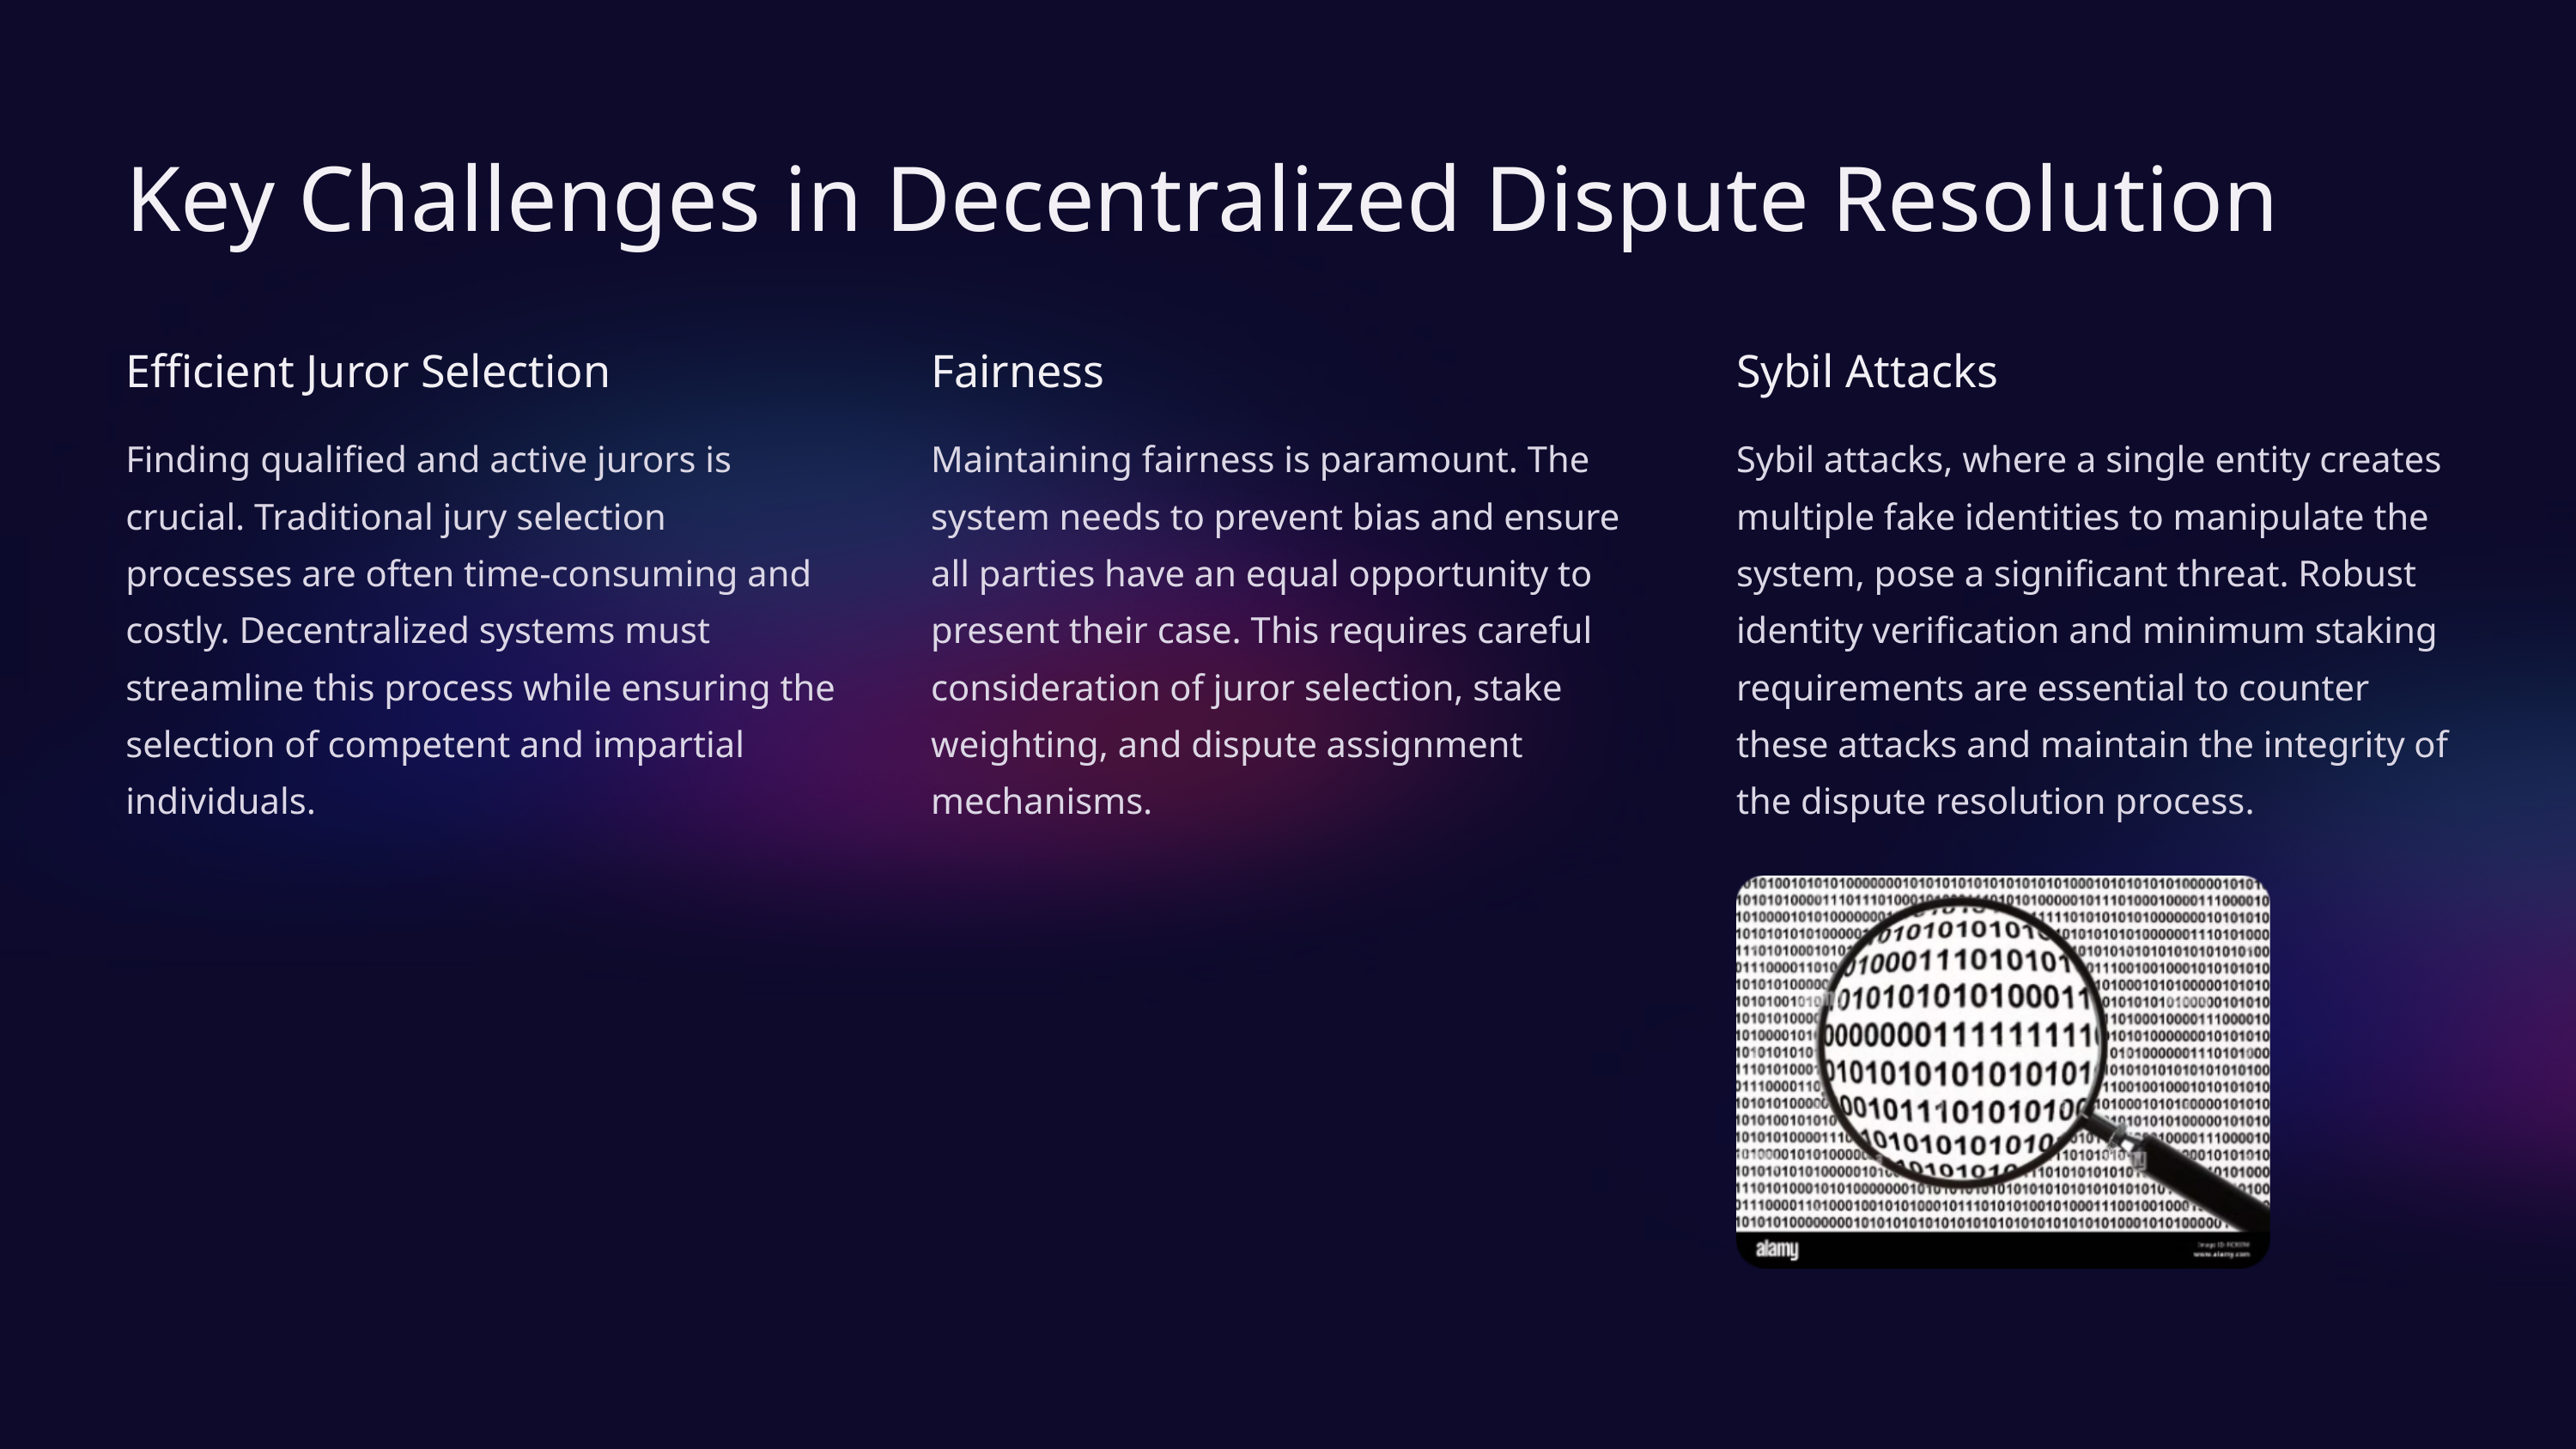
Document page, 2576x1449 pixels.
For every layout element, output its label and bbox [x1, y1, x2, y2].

text_box [0, 0, 2576, 1449]
